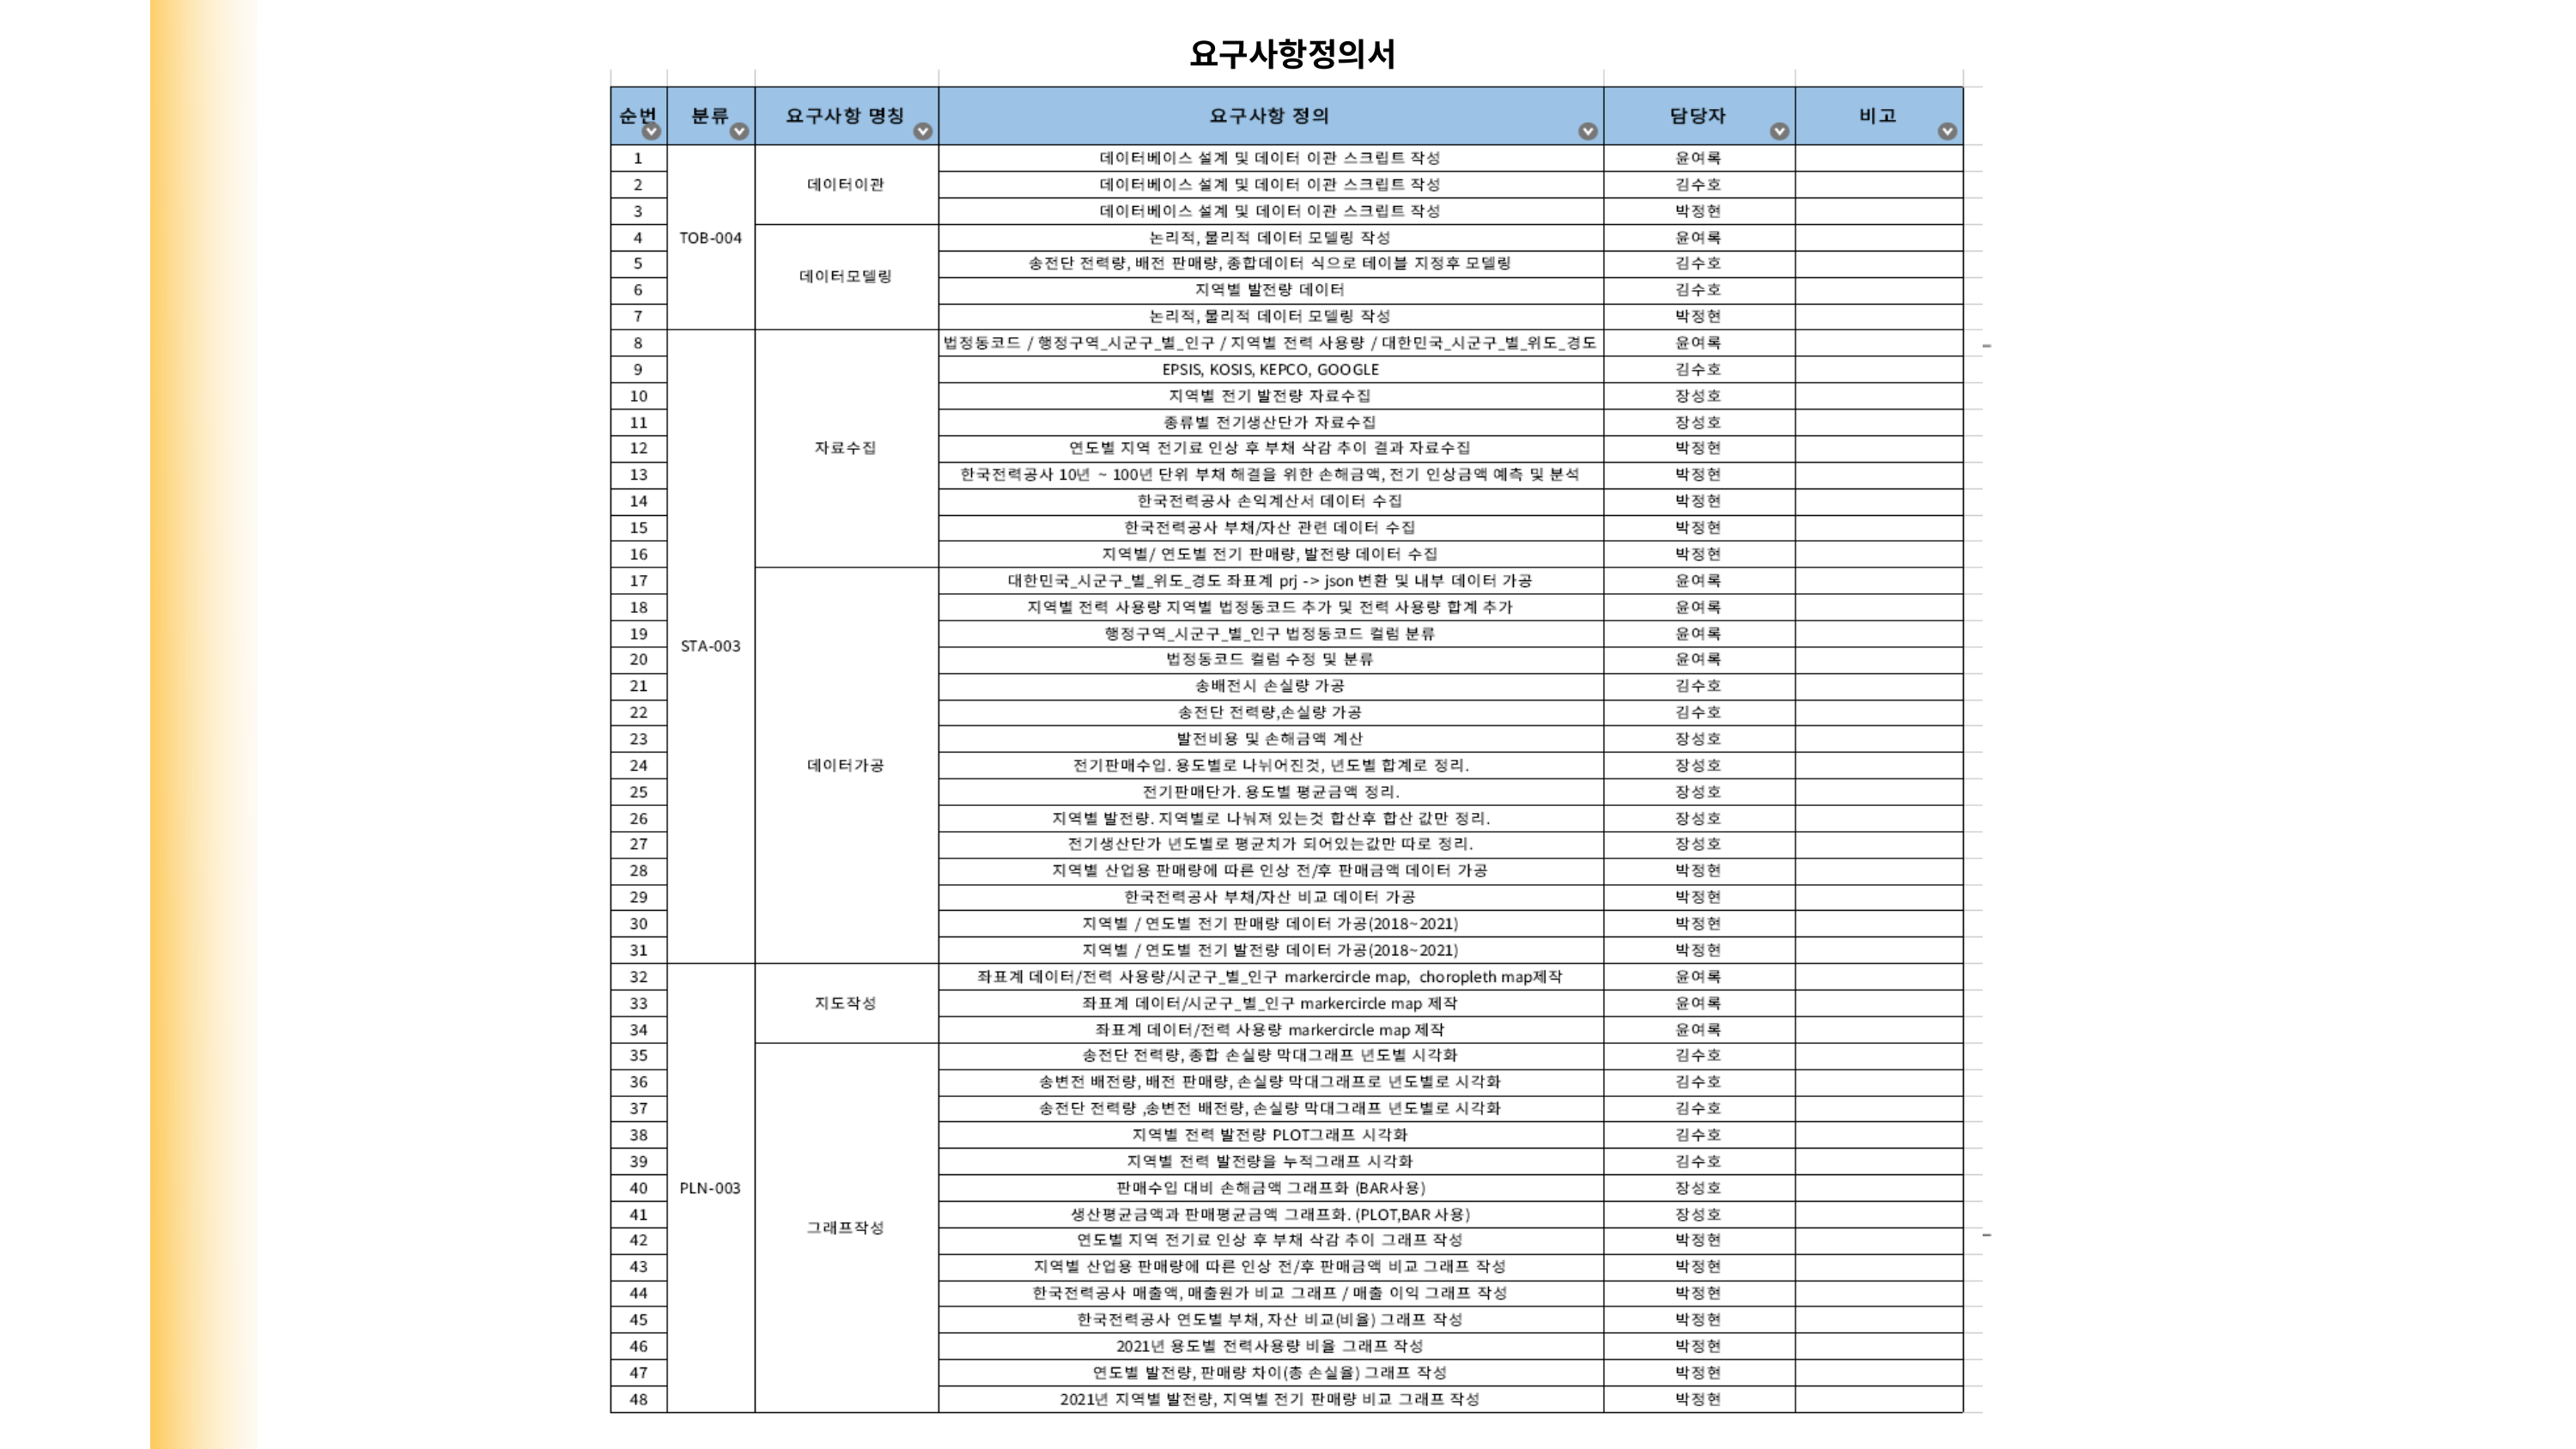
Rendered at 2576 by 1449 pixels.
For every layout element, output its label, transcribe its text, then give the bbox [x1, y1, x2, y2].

picture [475, 69, 2196, 1433]
text_box [149, 0, 258, 1449]
text_box 요구사항정의서 [912, 28, 1674, 68]
